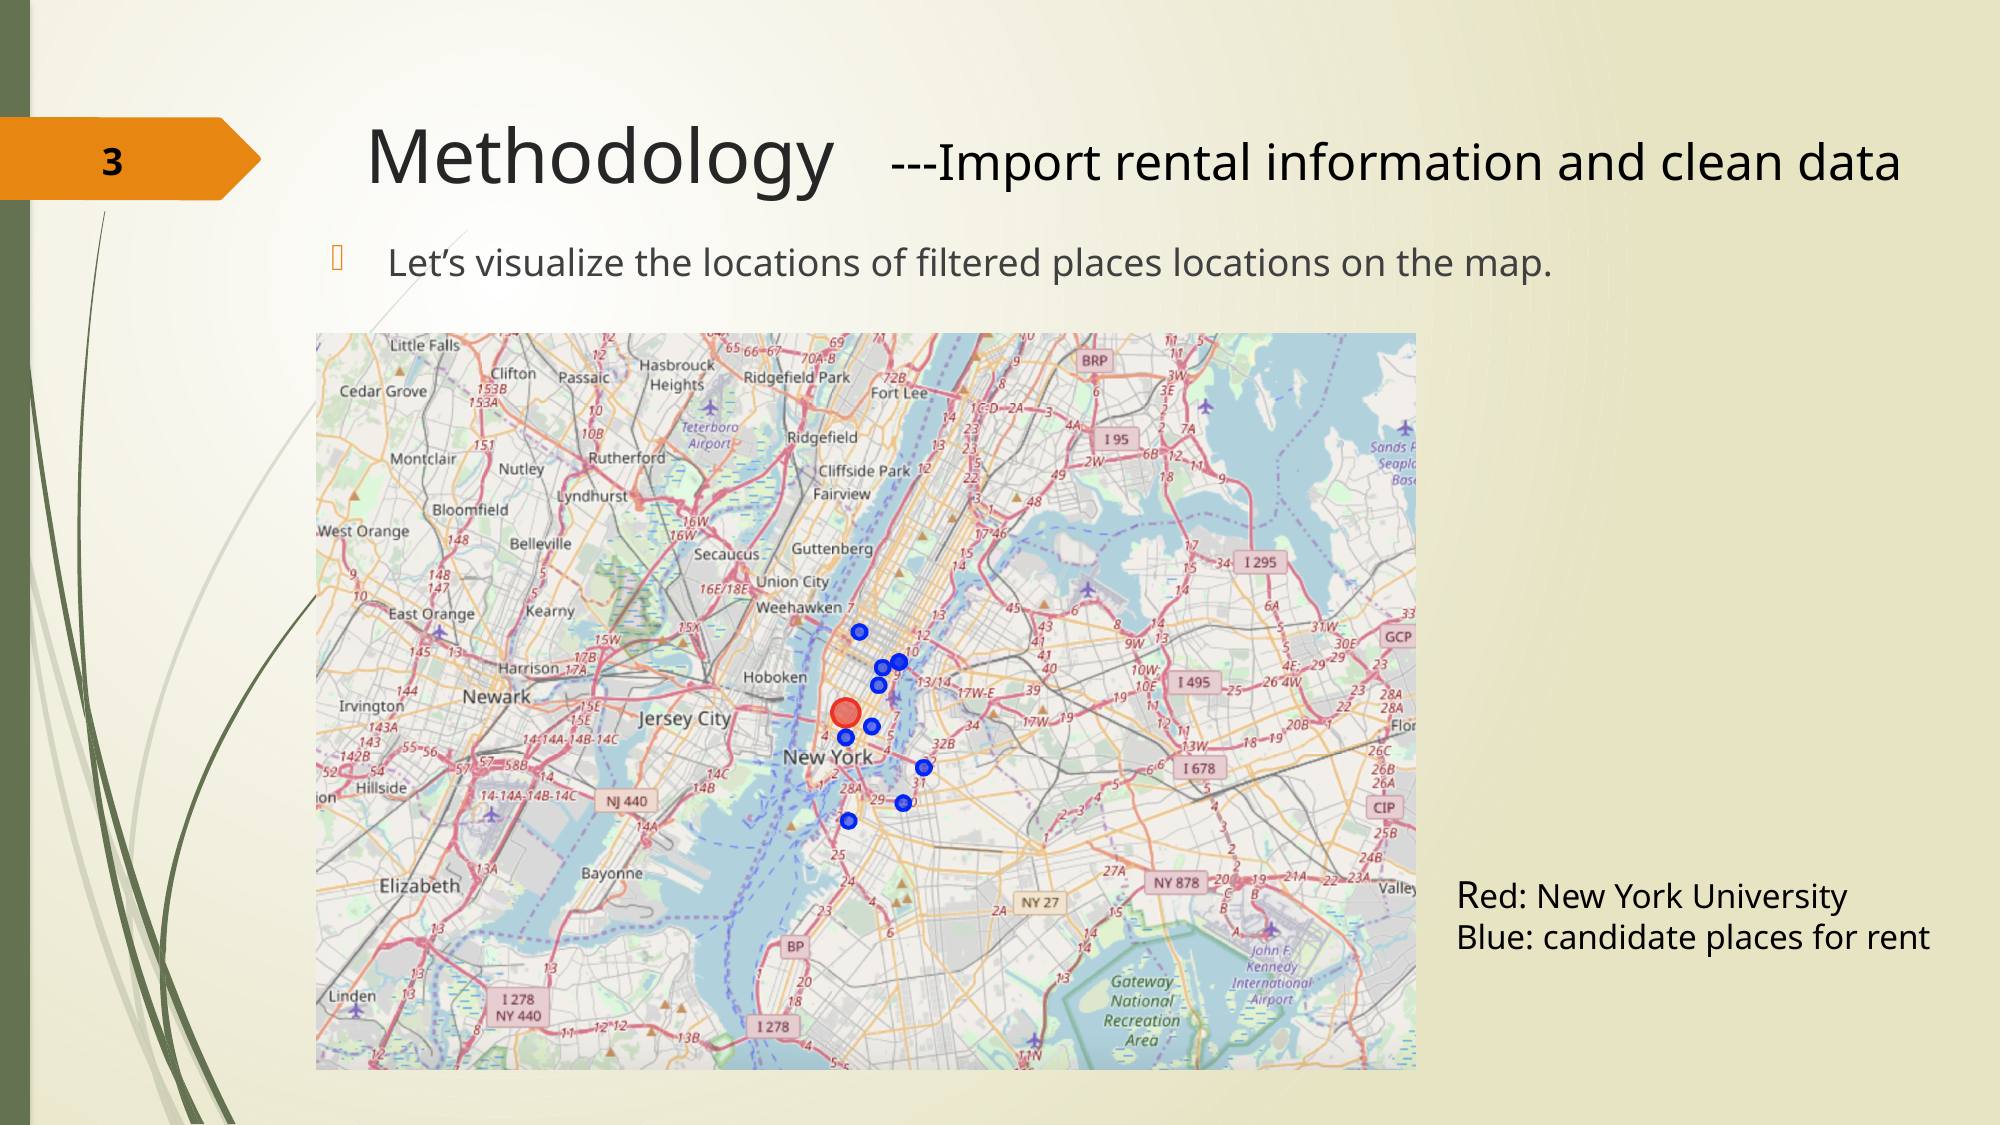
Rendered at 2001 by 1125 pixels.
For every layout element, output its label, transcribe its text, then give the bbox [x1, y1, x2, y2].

text_box Red: New York University Blue: candidate places for rent [1441, 863, 1947, 964]
text_box Methodology [350, 100, 923, 207]
picture [316, 333, 1416, 1070]
text_box 3 [87, 130, 139, 191]
text_box ---Import rental information and clean data [875, 122, 1931, 198]
text_box Let’s visualize the locations of filtered places locations on the map. [316, 231, 1787, 389]
